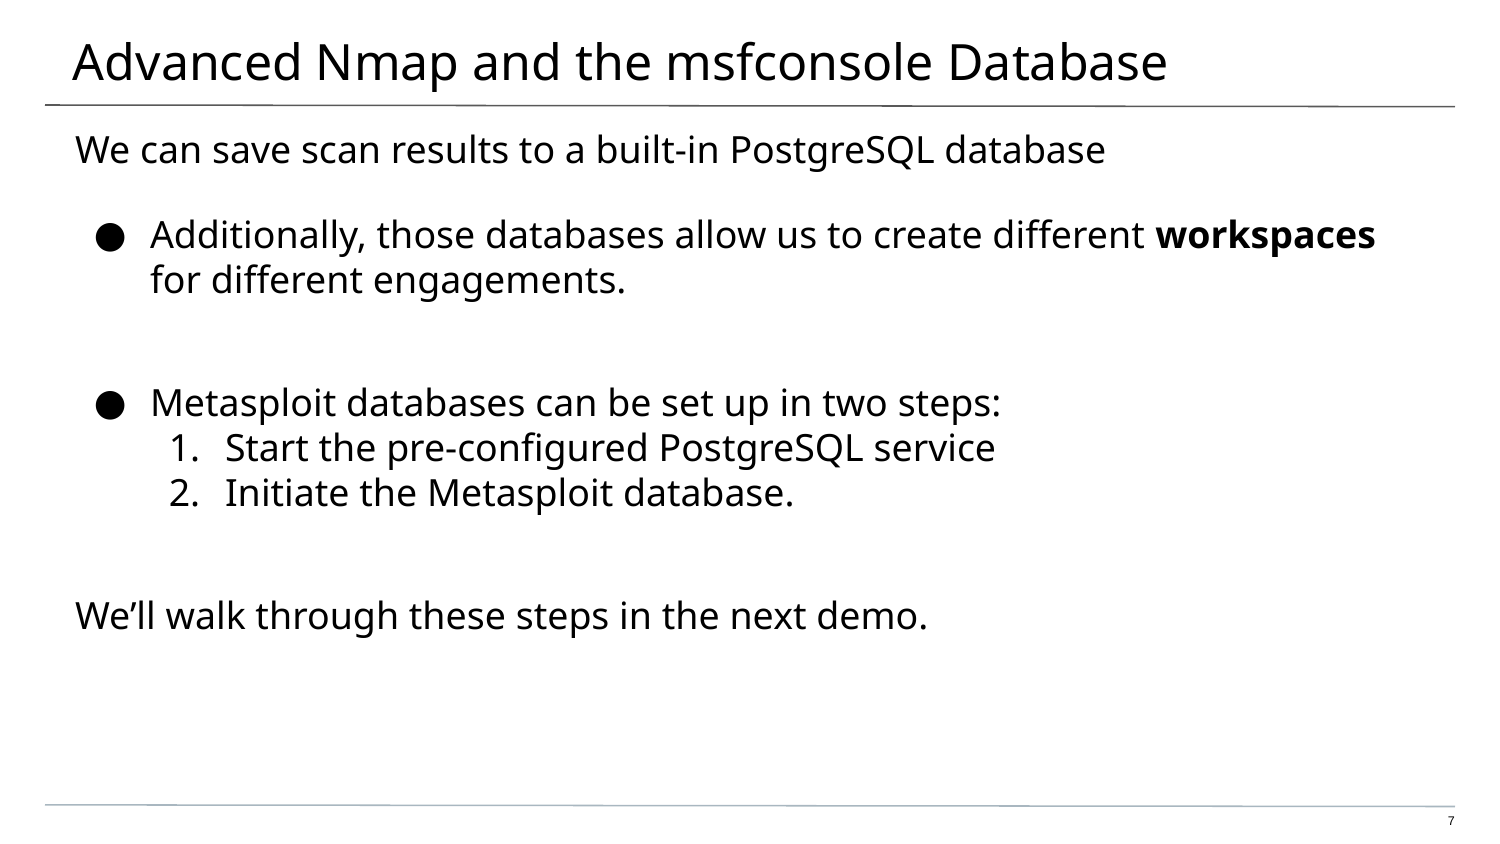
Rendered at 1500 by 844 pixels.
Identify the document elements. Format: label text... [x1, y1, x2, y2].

list Additionally, those databases allow us to create different workspaces for different engagements. Metasploit databases can be set up in two steps: Start the pre-configured PostgreSQL service Initiate the Metasploit database. We’ll walk through these steps in the next demo. [0, 210, 1500, 805]
title Advanced Nmap and the msfconsole Database [0, 0, 1500, 88]
slide_number ‹#› [1412, 813, 1455, 831]
subtitle We can save scan results to a built-in PostgreSQL database [0, 110, 1500, 171]
